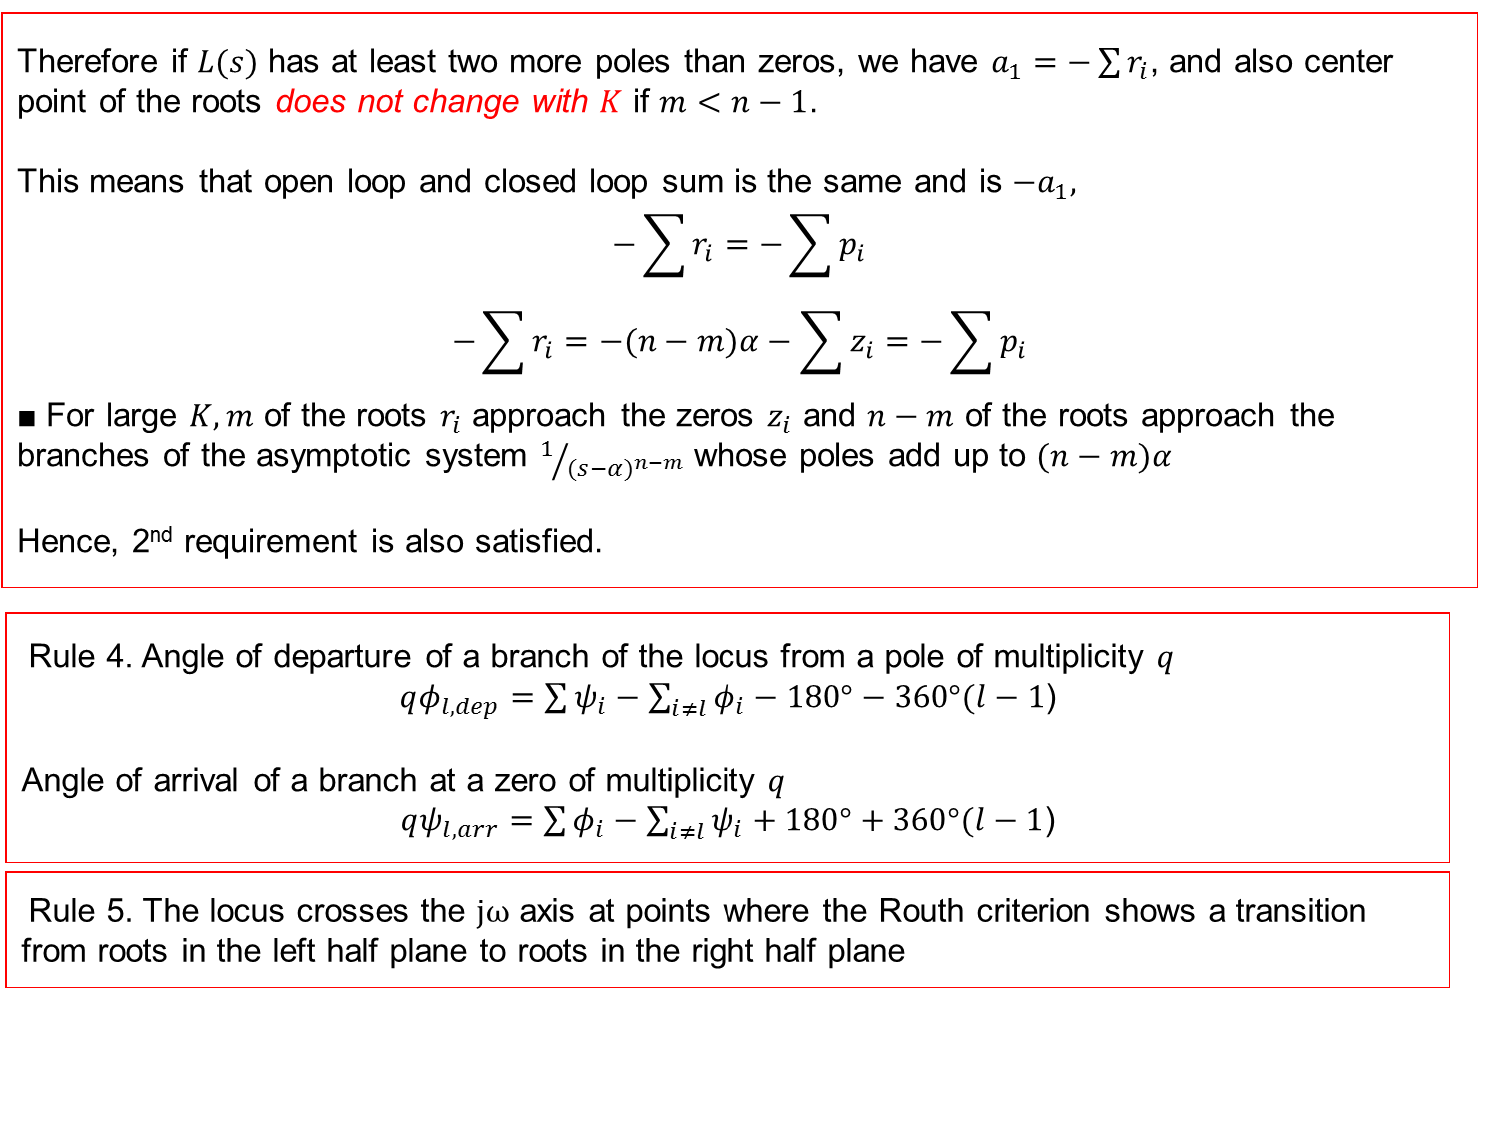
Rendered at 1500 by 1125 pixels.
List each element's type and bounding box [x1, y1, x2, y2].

text_box [5, 612, 1450, 863]
text_box [1, 12, 1478, 588]
text_box [5, 871, 1450, 988]
